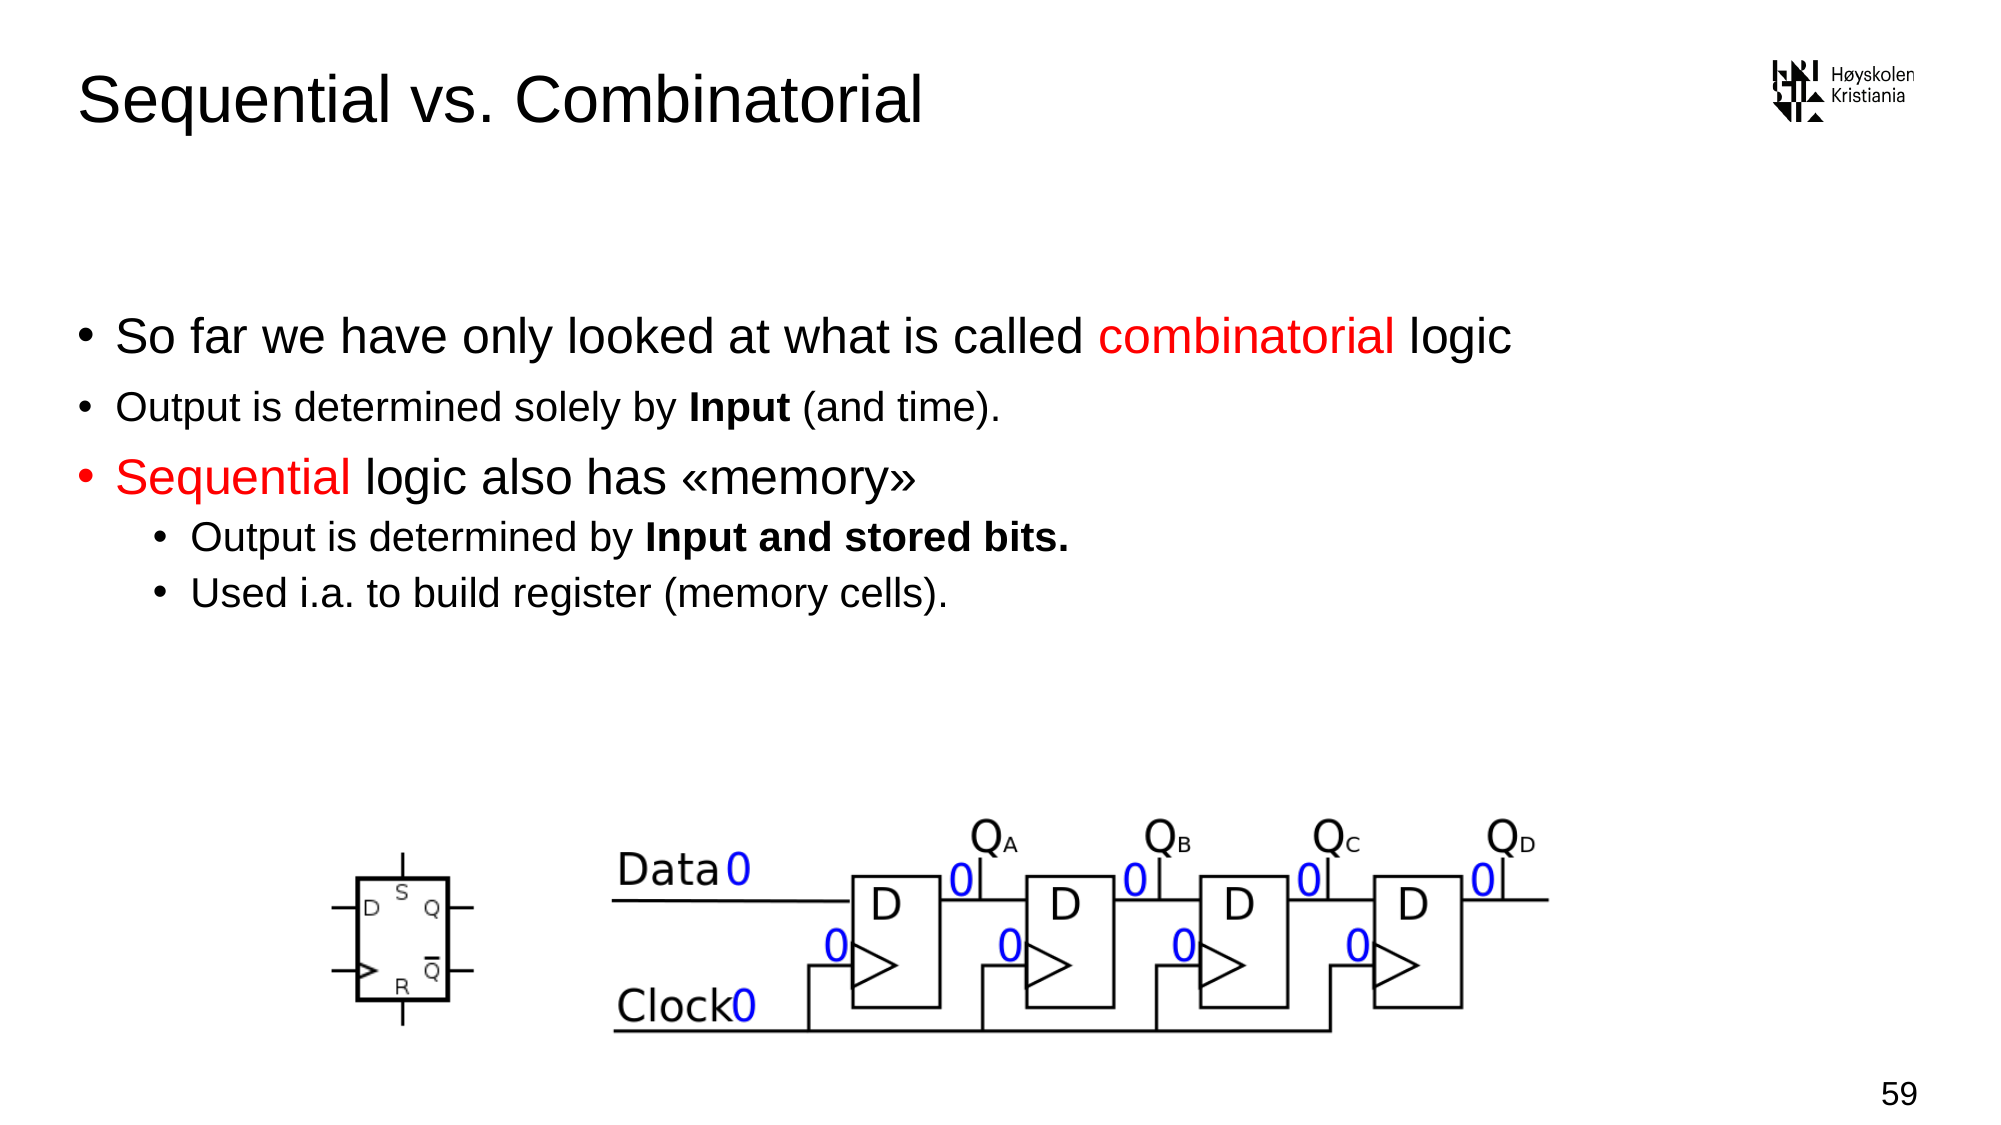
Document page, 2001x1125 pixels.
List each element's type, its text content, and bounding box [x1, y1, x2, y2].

list So far we have only looked at what is called combinatorial logic Output is determined solely by Input (and time). Sequential logic also has «memory» Output is determined by Input and stored bits. Used i.a. to build register (memory cells). [62, 303, 1941, 1057]
picture [324, 845, 482, 1034]
picture [589, 803, 1567, 1076]
title Sequential vs. Combinatorial [62, 57, 1704, 275]
